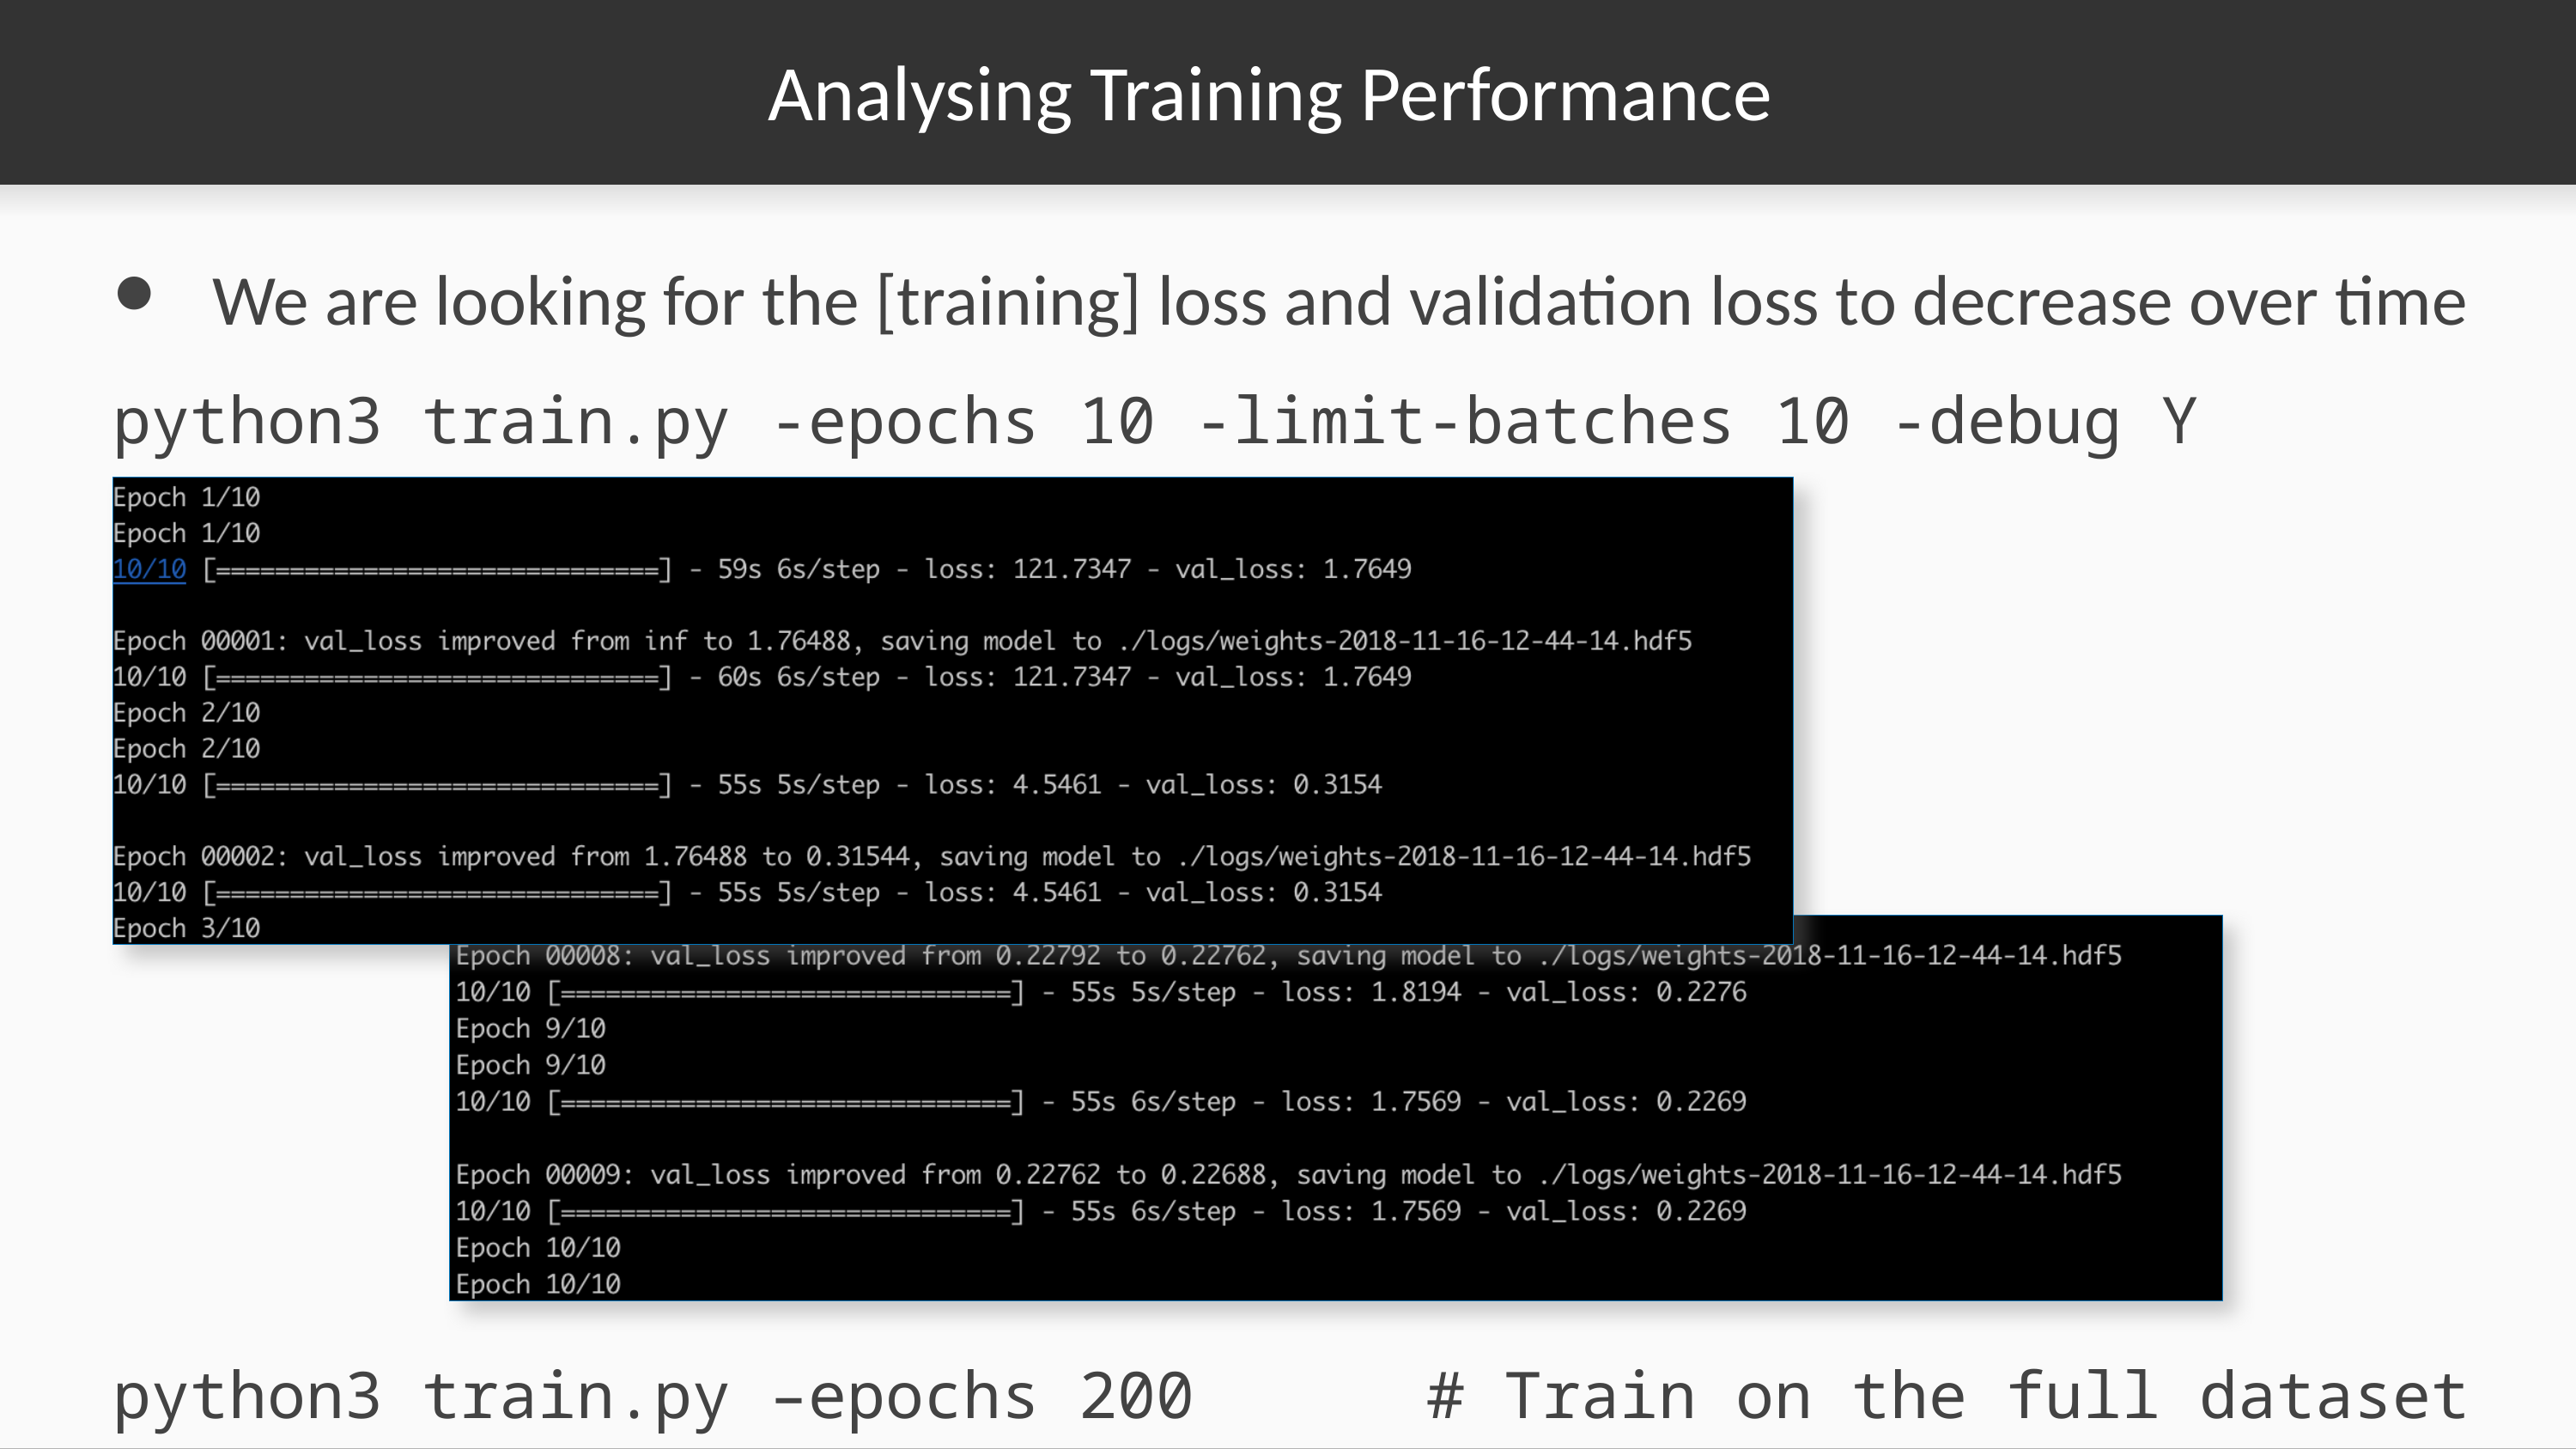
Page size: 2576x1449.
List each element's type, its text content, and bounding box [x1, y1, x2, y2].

list We are looking for the [training] loss and validation loss to decrease over time python3 train.py -epochs 10 -limit-batches 10 -debug Y [58, 214, 2515, 515]
title Analysing Training Performance [27, 4, 2515, 174]
text_box python3 train.py –epochs 200 # Train on the full dataset [58, 1316, 2515, 1449]
picture [112, 477, 2223, 1301]
